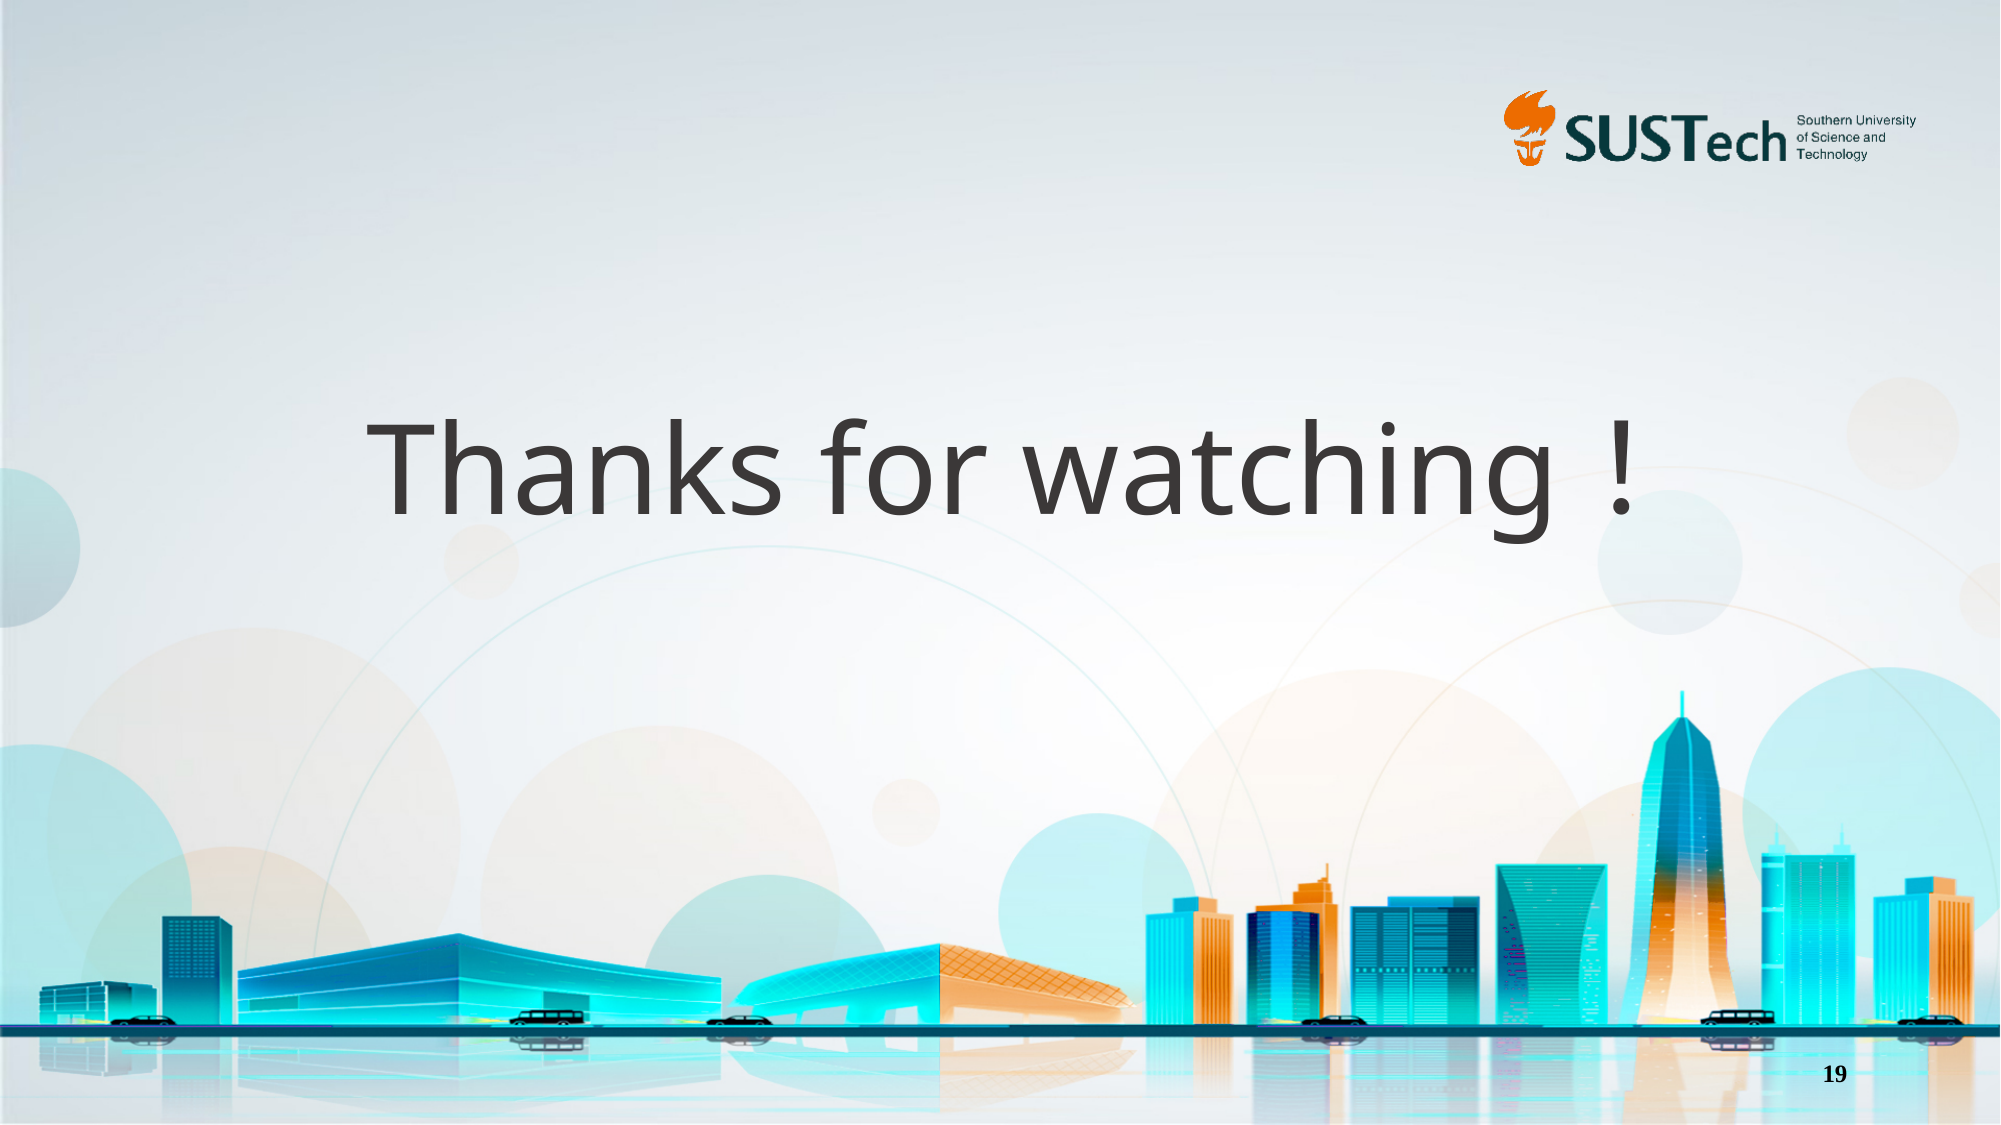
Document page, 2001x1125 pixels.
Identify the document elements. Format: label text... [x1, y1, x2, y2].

picture [0, 0, 2001, 1125]
slide_number 19 [1412, 1042, 1863, 1103]
text_box Thanks for watching！ [351, 352, 1730, 547]
